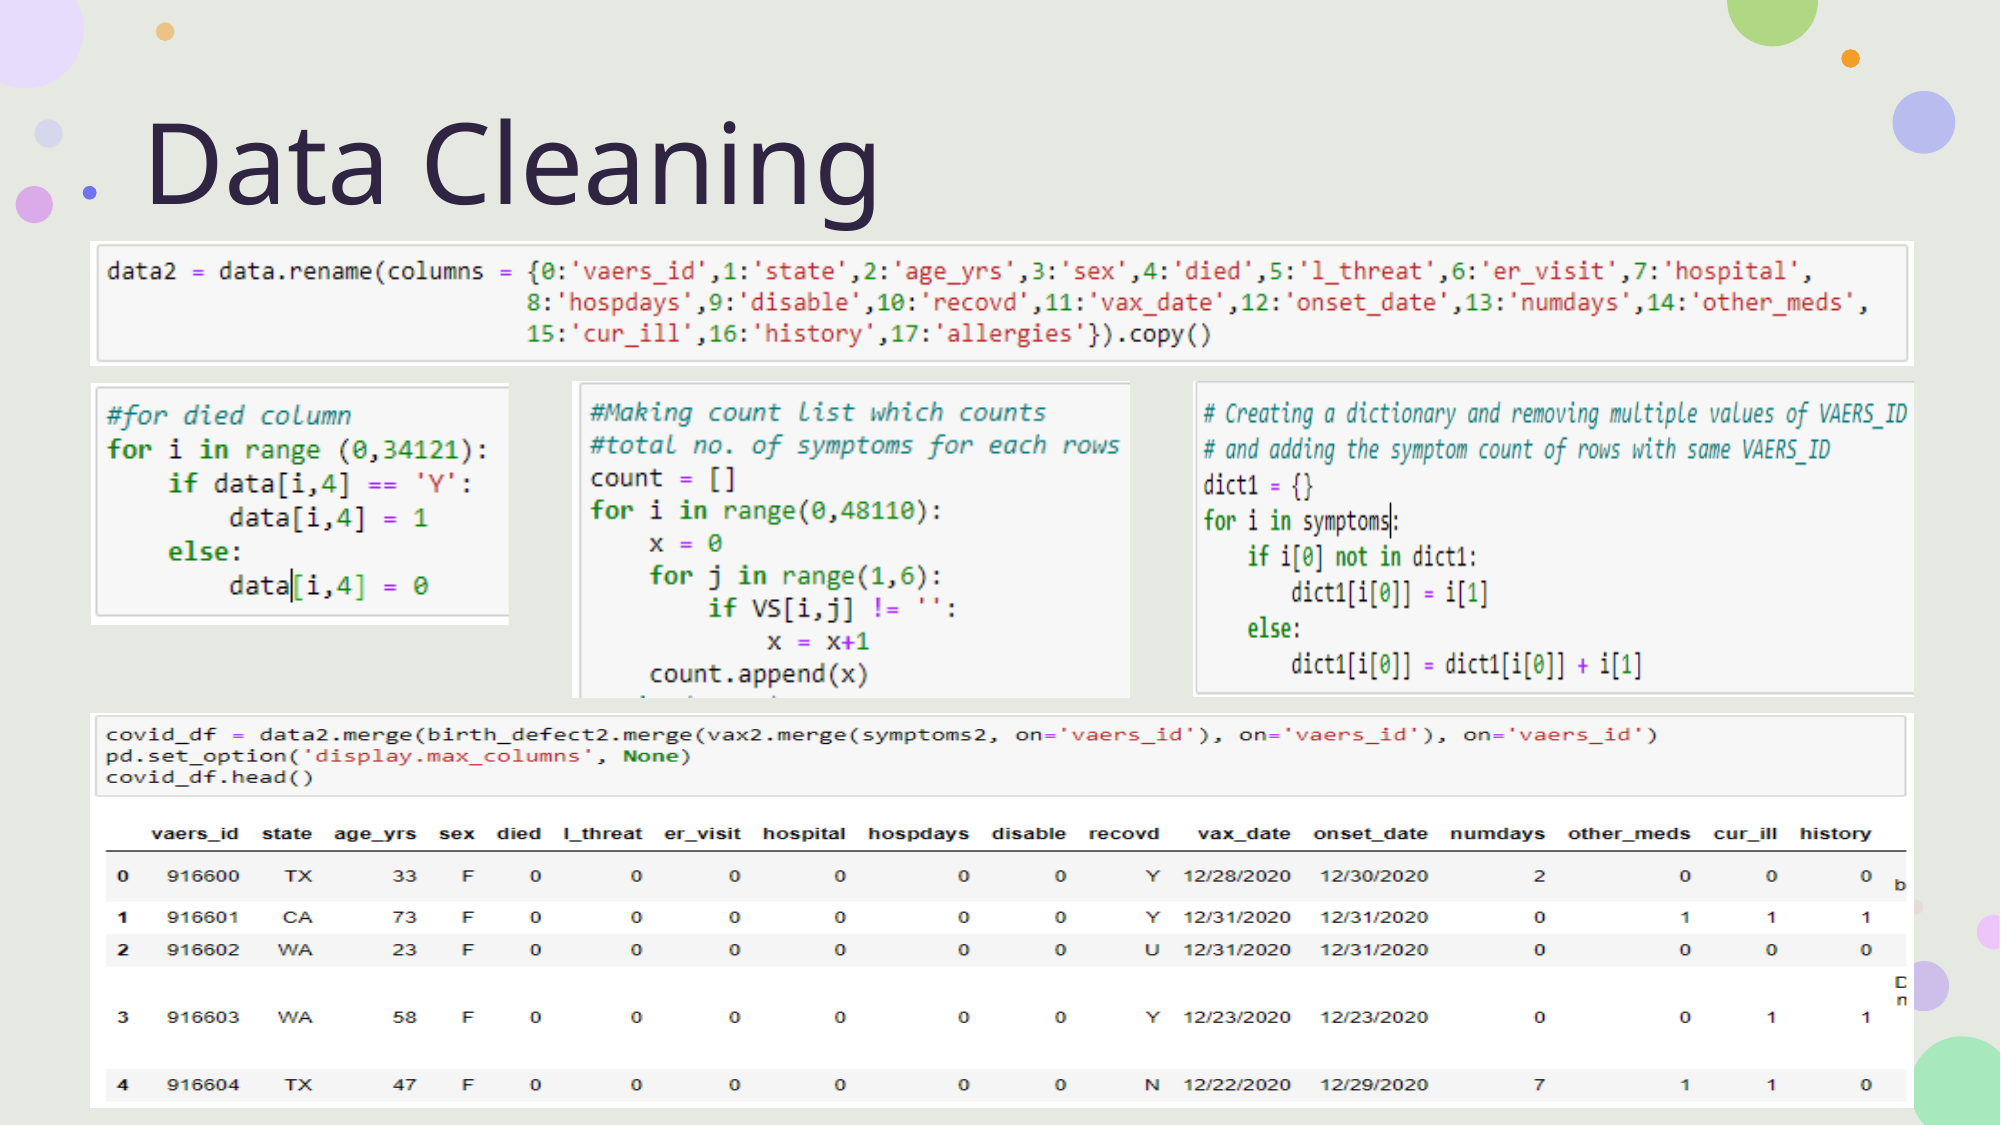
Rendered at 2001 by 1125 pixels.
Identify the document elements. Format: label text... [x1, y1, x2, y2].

picture [572, 381, 1130, 698]
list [90, 241, 1914, 366]
title Data Cleaning [127, 59, 1877, 241]
picture [90, 381, 509, 625]
picture [1193, 381, 1914, 698]
picture [90, 713, 1914, 1108]
